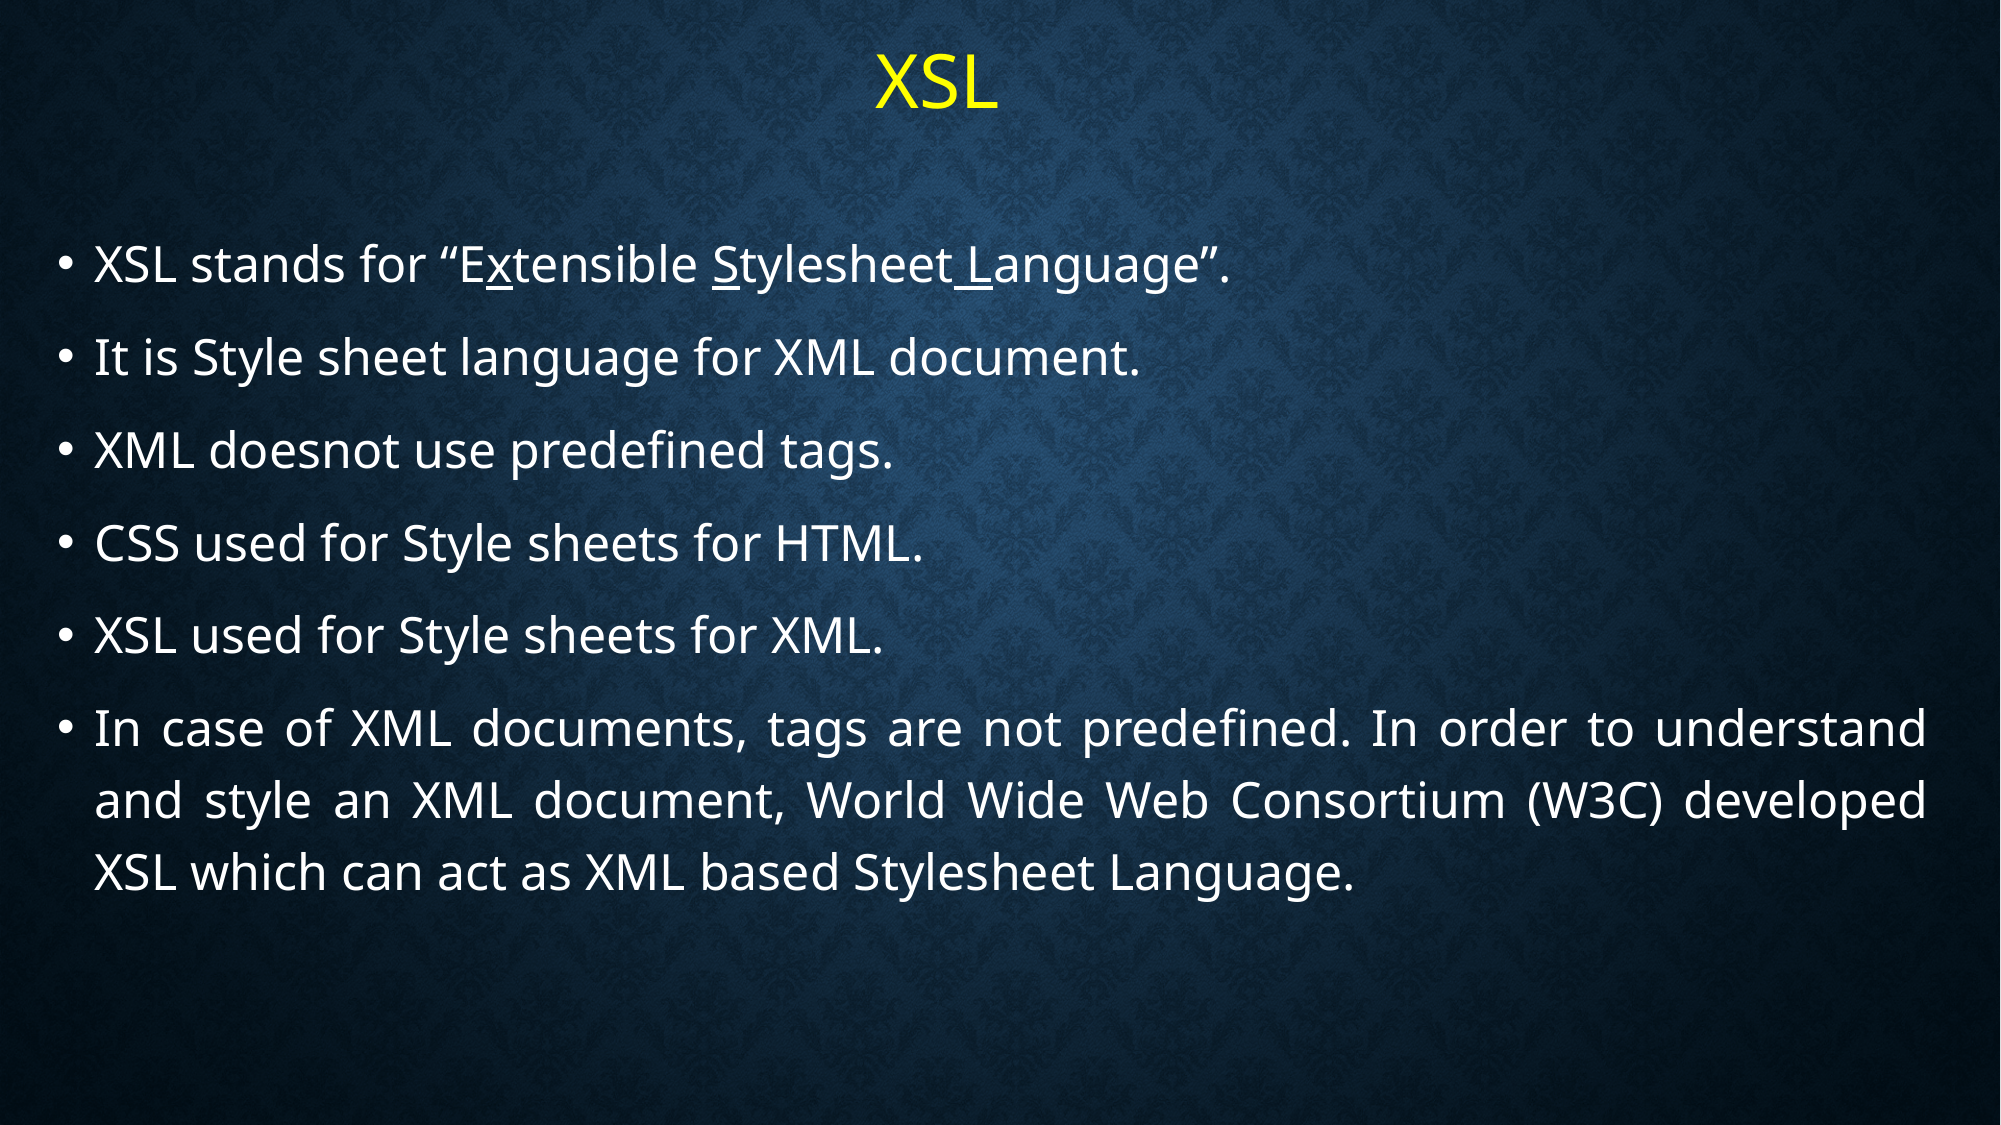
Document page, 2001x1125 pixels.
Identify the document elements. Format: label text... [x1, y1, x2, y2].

text_box XSL [105, 26, 1770, 131]
list XSL stands for “Extensible Stylesheet Language”. It is Style sheet language for XML document. XML doesnot use predefined tags. CSS used for Style sheets for HTML. XSL used for Style sheets for XML. In case of XML documents, tags are not predefined. In order to understand and style an XML document, World Wide Web Consortium (W3C) developed XSL which can act as XML based Stylesheet Language. [42, 132, 1945, 1088]
